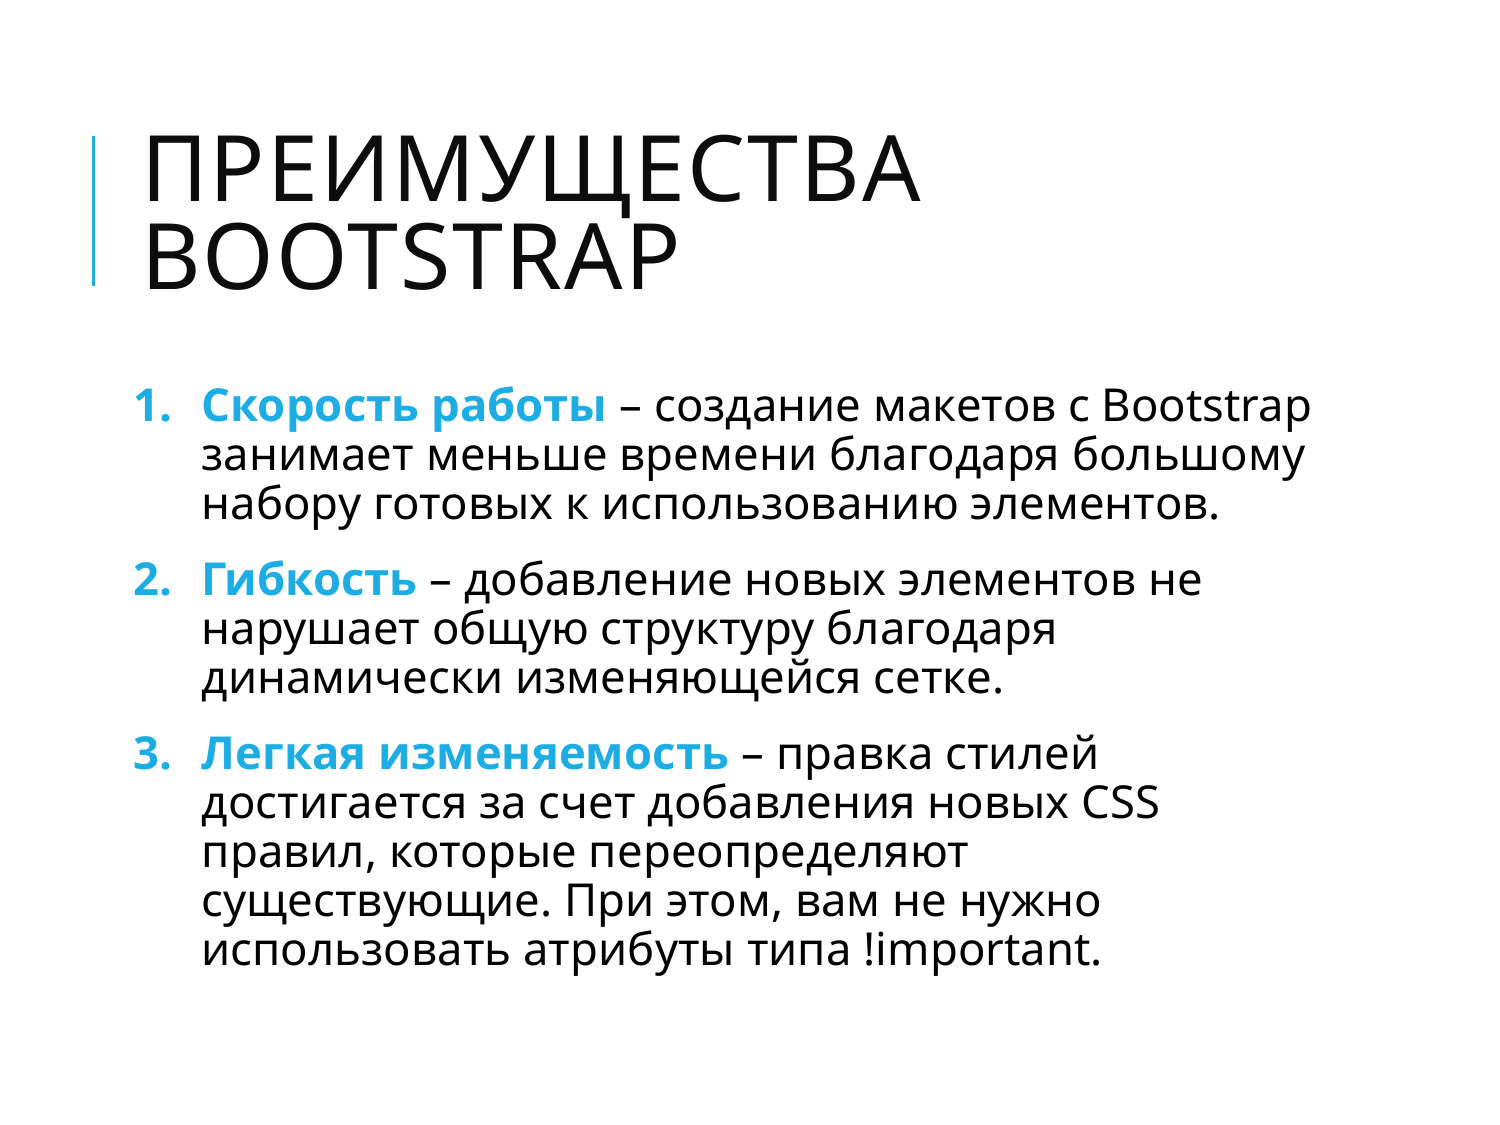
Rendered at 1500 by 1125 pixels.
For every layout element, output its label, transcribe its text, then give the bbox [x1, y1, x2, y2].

title Преимущества bootstrap [126, 96, 1322, 342]
list Скорость работы – создание макетов с Bootstrap занимает меньше времени благодаря большому набору готовых к использованию элементов. Гибкость – добавление новых элементов не нарушает общую структуру благодаря динамически изменяющейся сетке. Легкая изменяемость – правка стилей достигается за счет добавления новых CSS правил, которые переопределяют существующие. При этом, вам не нужно использовать атрибуты типа !important. [126, 375, 1322, 1035]
